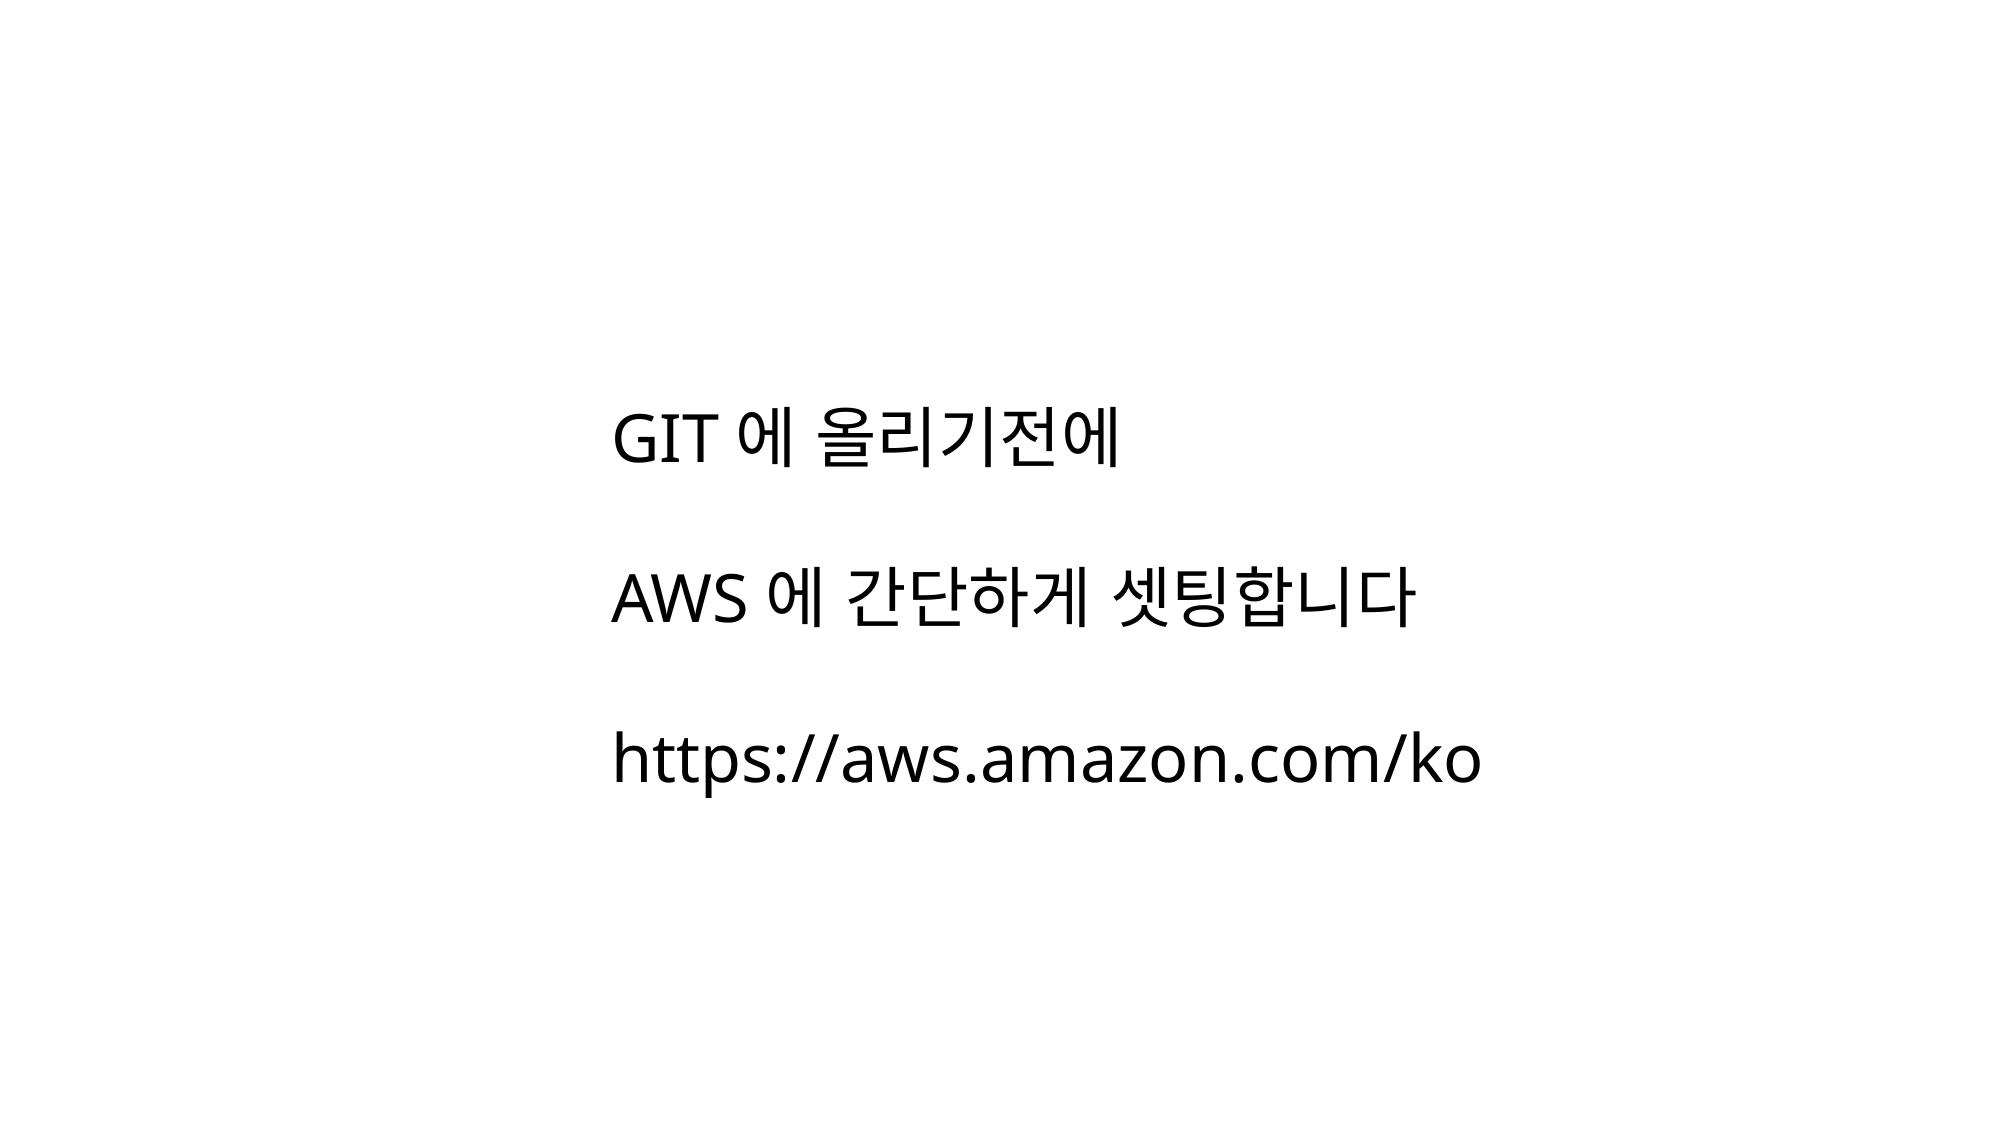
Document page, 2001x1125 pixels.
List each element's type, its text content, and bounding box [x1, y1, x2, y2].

text_box GIT에 올리기전에 AWS에 간단하게 셋팅합니다 https://aws.amazon.com/ko [596, 388, 1501, 803]
